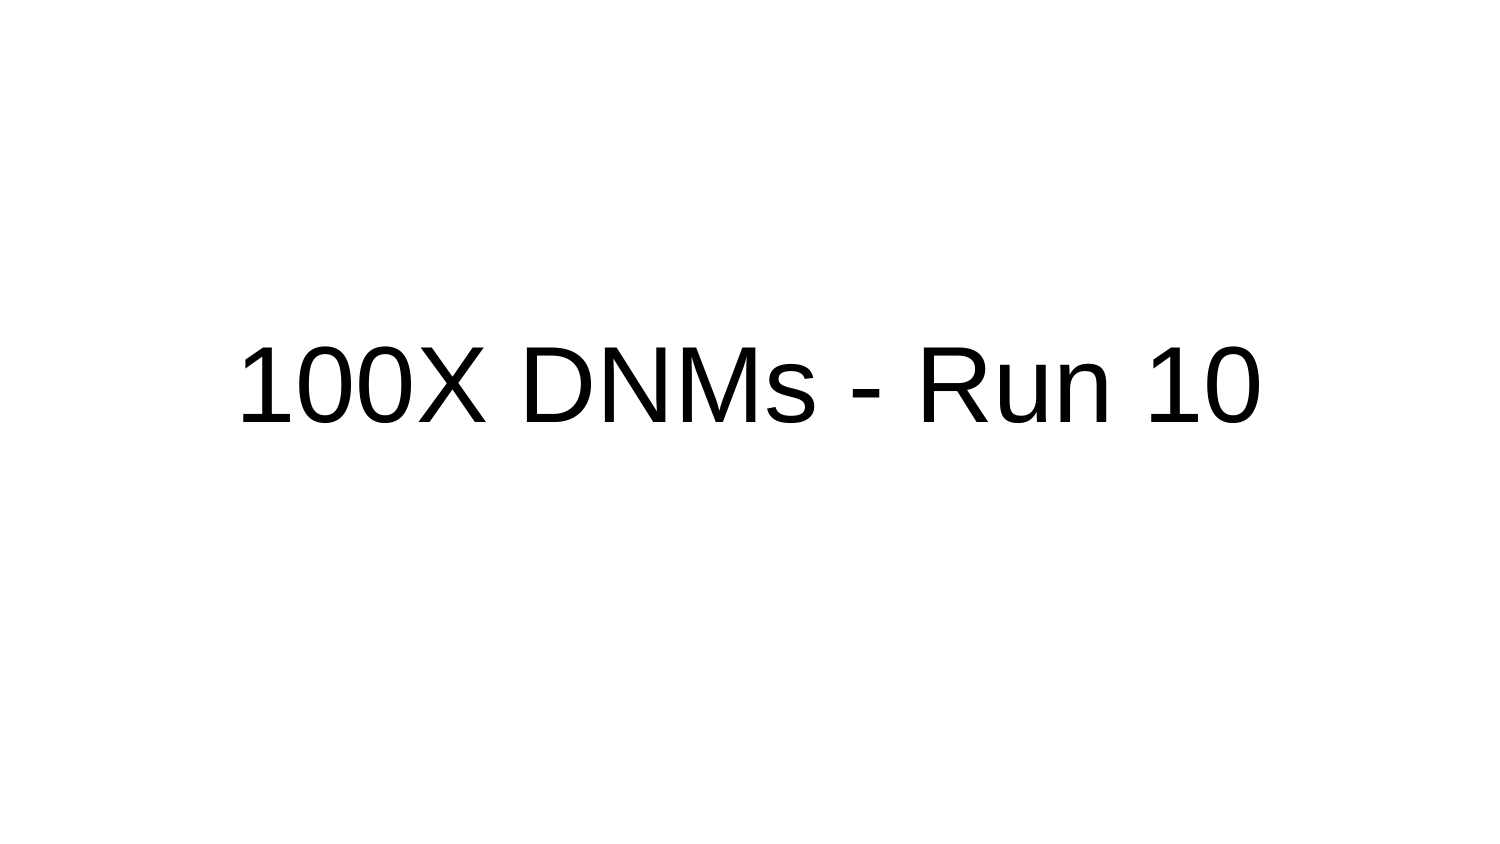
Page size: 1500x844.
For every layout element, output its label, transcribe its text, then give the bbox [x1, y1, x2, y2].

title 100X DNMs - Run 10 [51, 122, 1449, 459]
